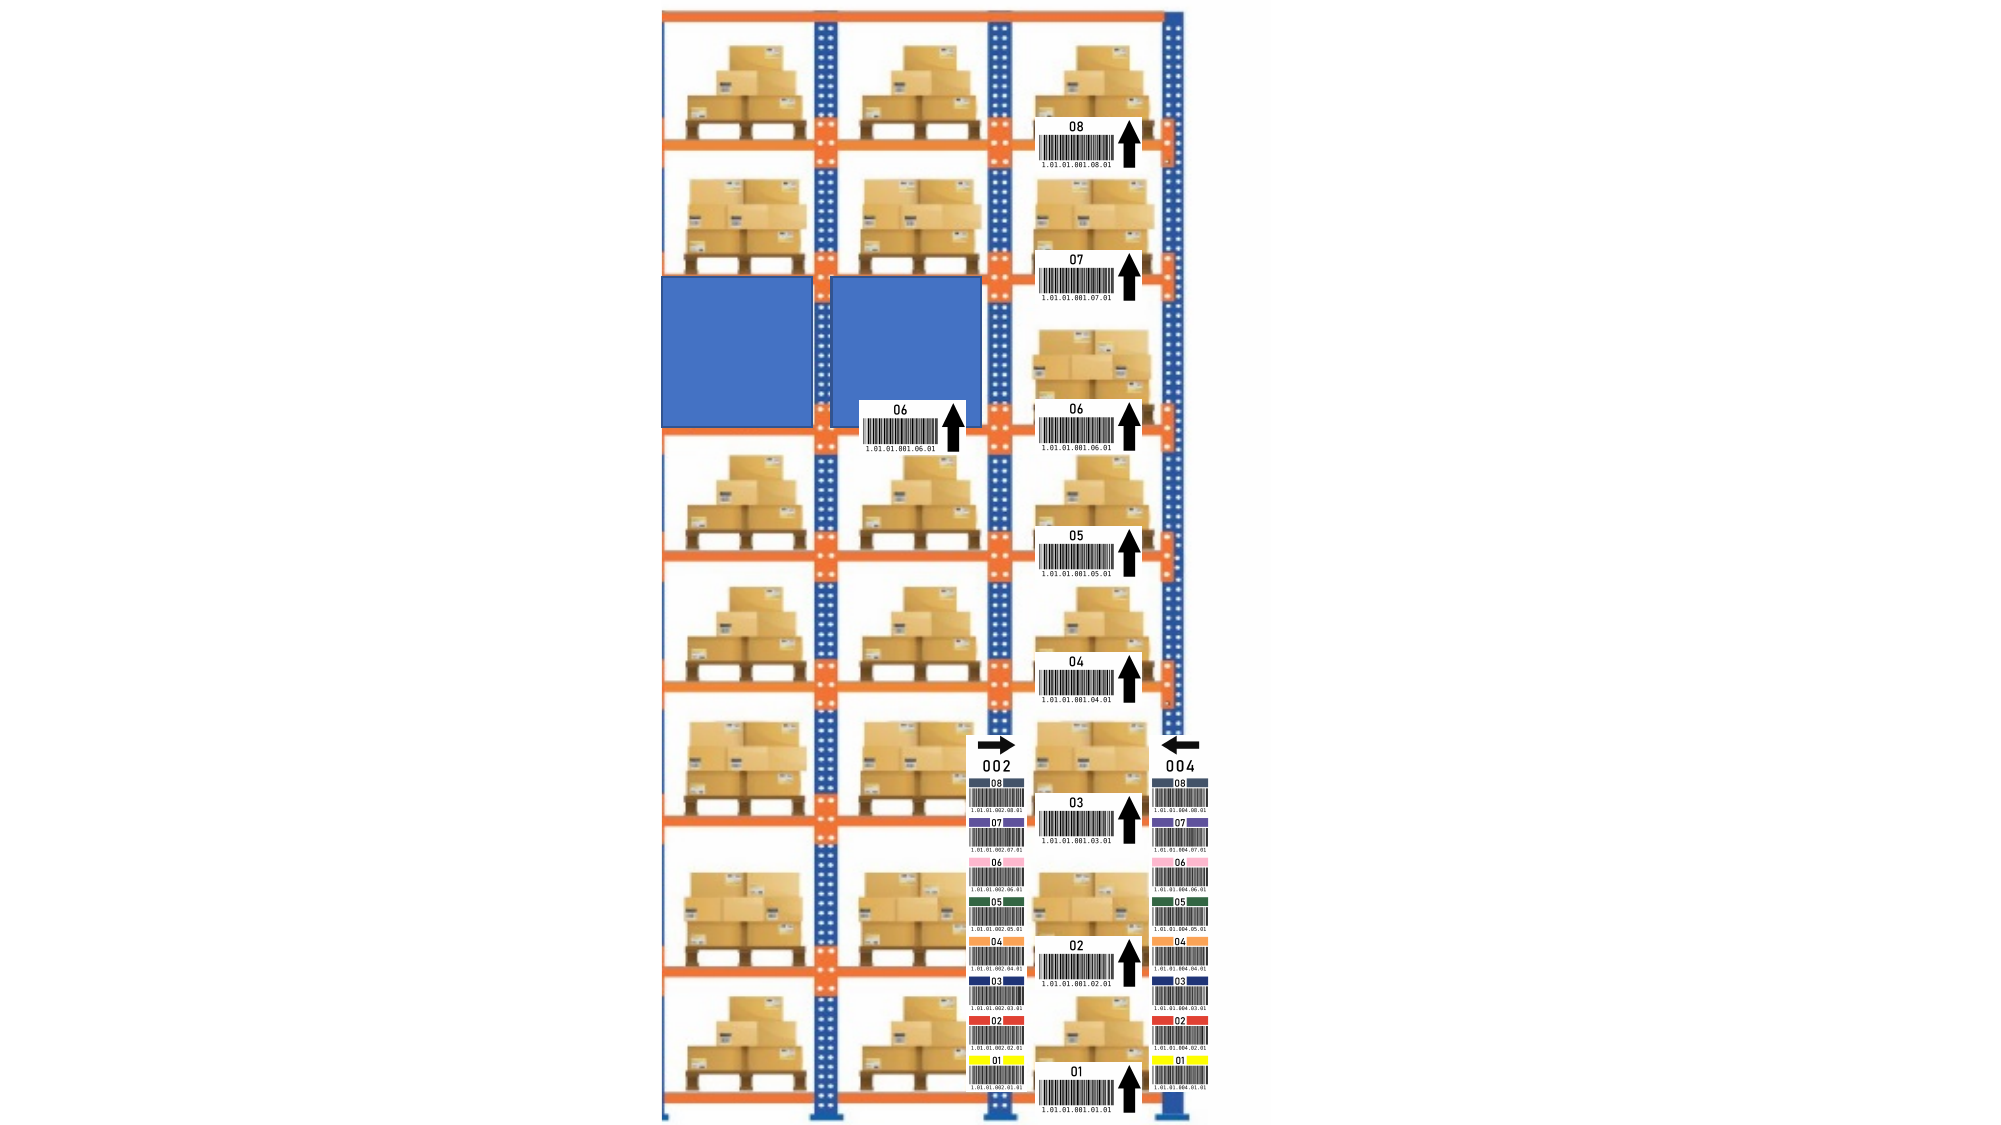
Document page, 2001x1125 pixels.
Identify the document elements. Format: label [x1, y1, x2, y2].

picture [661, 0, 1271, 1125]
